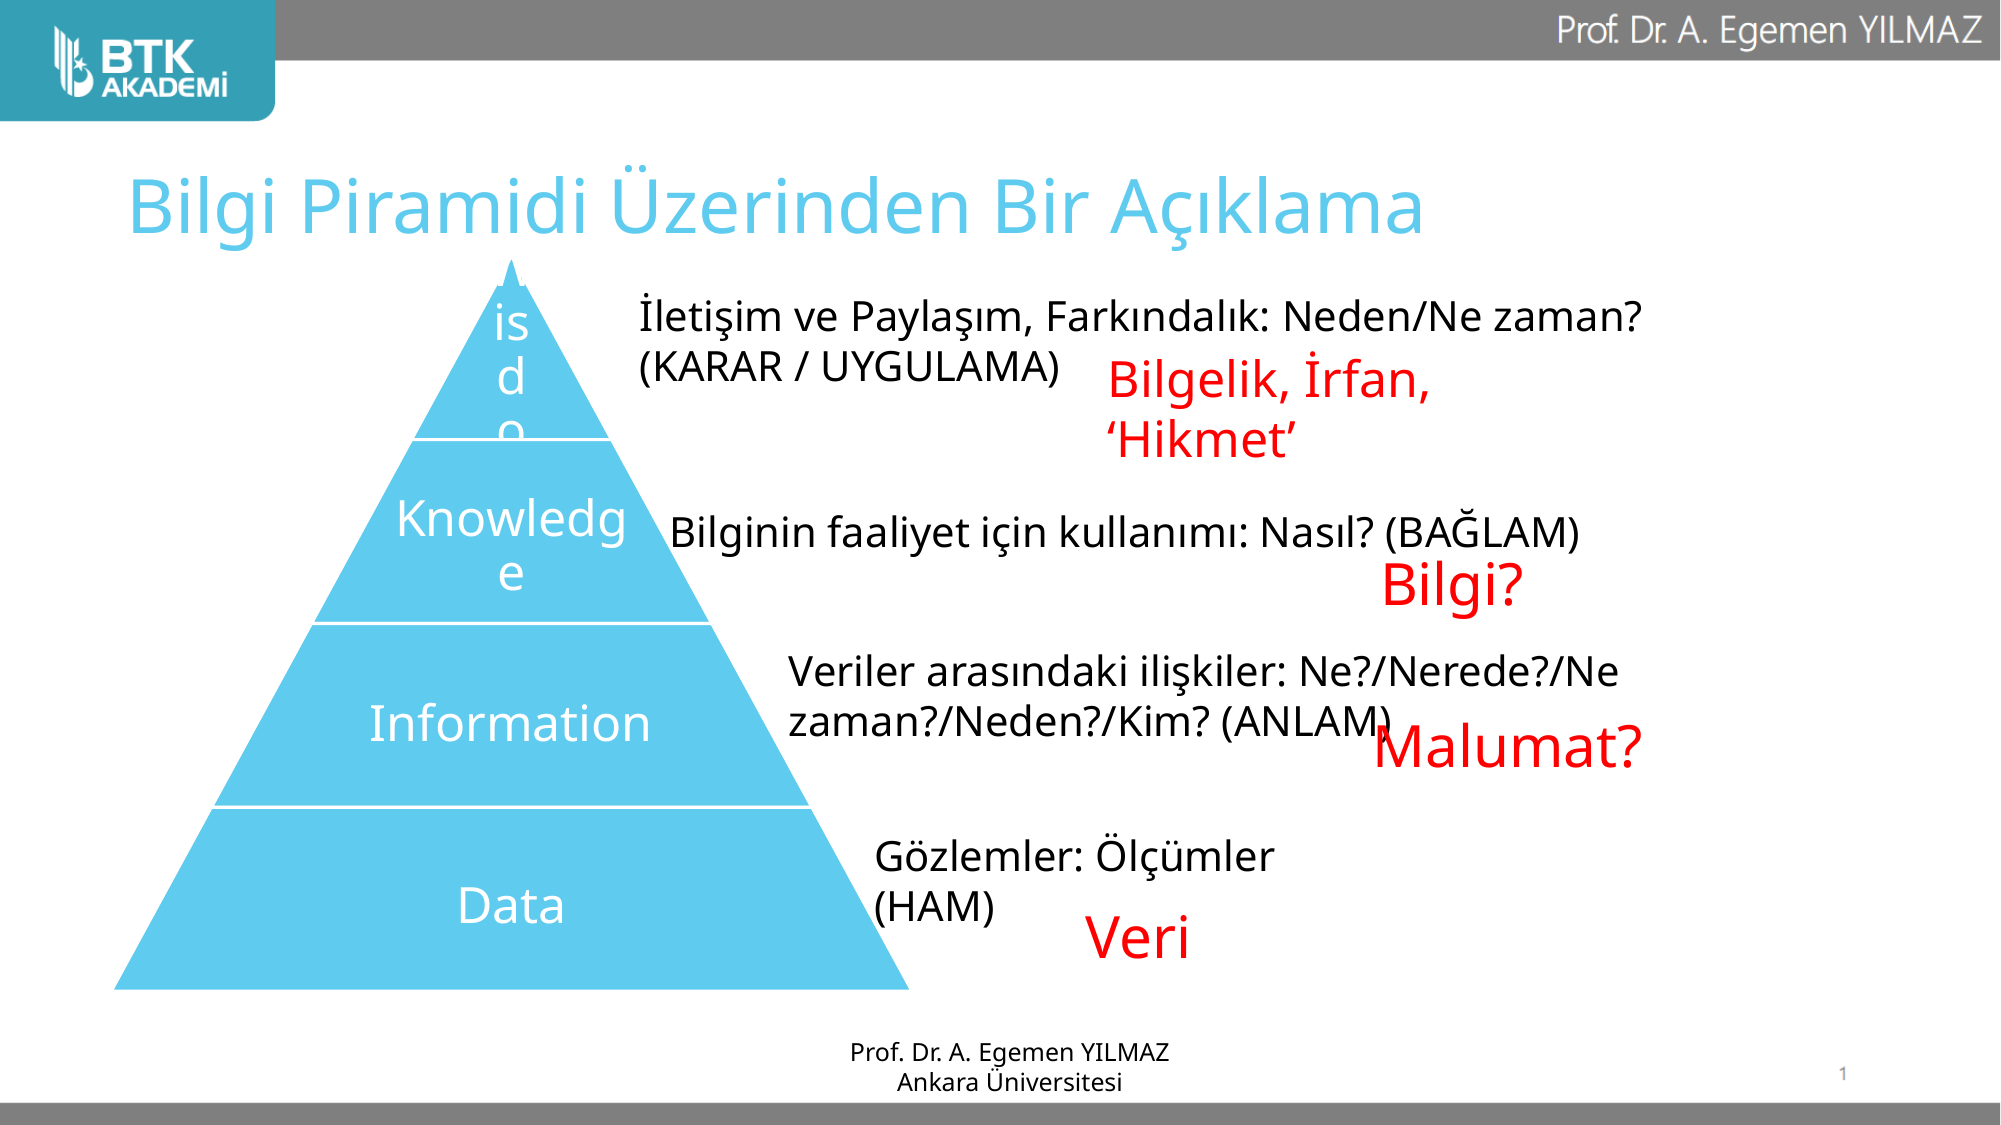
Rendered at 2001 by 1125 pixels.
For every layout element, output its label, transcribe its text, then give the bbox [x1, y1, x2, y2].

title Bilgi Piramidi Üzerinden Bir Açıklama [111, 151, 1522, 281]
text_box Bilgelik, İrfan, ‘Hikmet’ [1093, 339, 1461, 475]
text_box İletişim ve Paylaşım, Farkındalık: Neden/Ne zaman? (KARAR / UYGULAMA) [917, 281, 1670, 397]
text_box Veriler arasındaki ilişkiler: Ne?/Nerede?/Ne zaman?/Neden?/Kim? (ANLAM) [917, 637, 1660, 752]
text_box Bilgi? [1365, 540, 1539, 625]
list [110, 255, 913, 992]
text_box Bilginin faaliyet için kullanımı: Nasıl? (BAĞLAM) [917, 498, 1596, 564]
text_box Gözlemler: Ölçümler (HAM) [917, 822, 1291, 938]
text_box Malumat? [1358, 702, 1658, 787]
picture [0, 0, 2001, 1125]
text_box Veri [1070, 892, 1206, 978]
text_box Prof. Dr. A. Egemen YILMAZ Ankara Üniversitesi [835, 1029, 1186, 1104]
